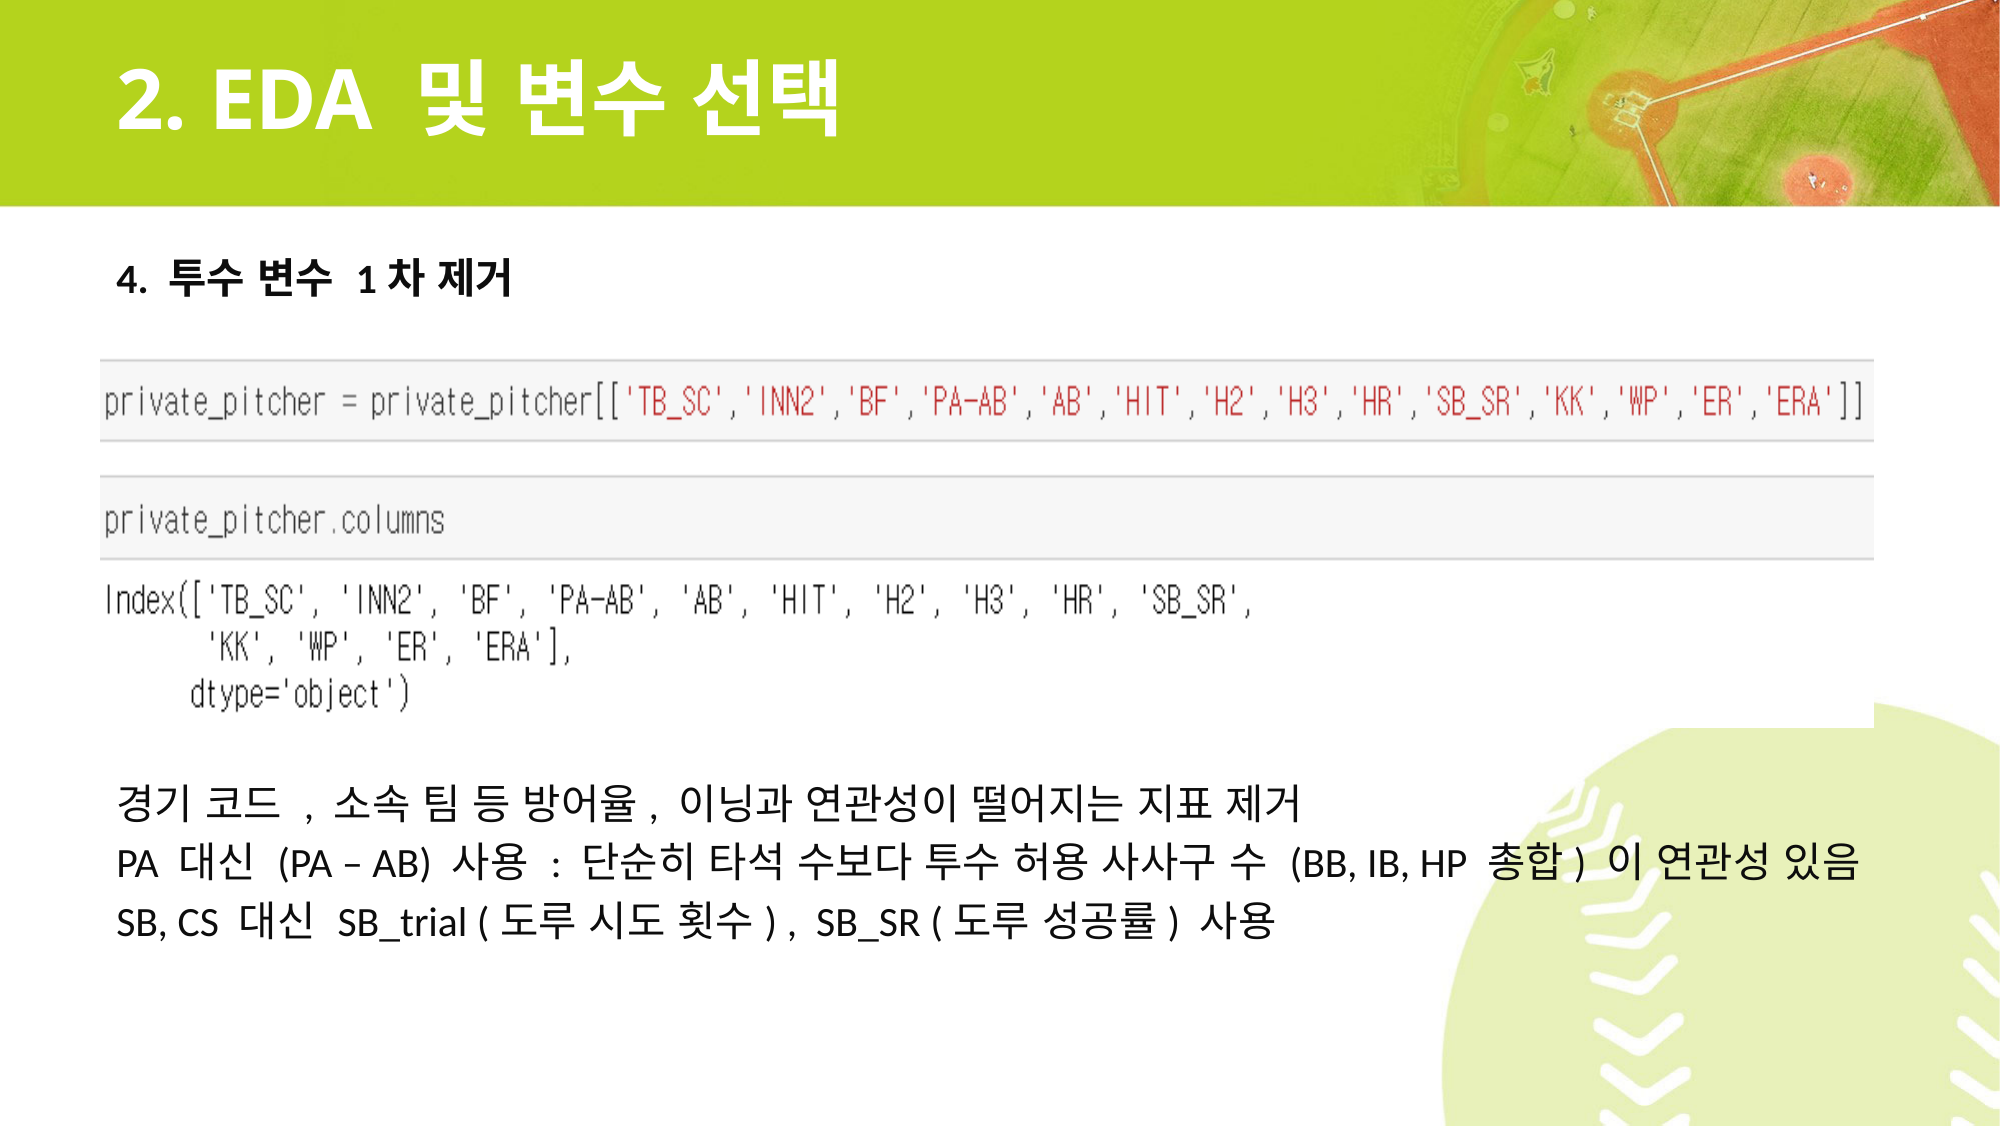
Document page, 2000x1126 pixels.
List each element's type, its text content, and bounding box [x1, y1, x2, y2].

list 4. 투수 변수 1차 제거 경기 코드 , 소속 팀 등 방어율, 이닝과 연관성이 떨어지는 지표 제거 PA 대신 (PA – AB) 사용 : 단순히 타석 수보다 투수 허용 사사구 수 (BB, IB, HP 총합) 이 연관성 있음 SB, CS 대신 SB_trial (도루 시도 횟수) , SB_SR (도루 성공률) 사용 [99, 243, 1900, 1036]
picture [0, 0, 2000, 1126]
title 2. EDA 및 변수 선택 [99, 31, 1900, 163]
